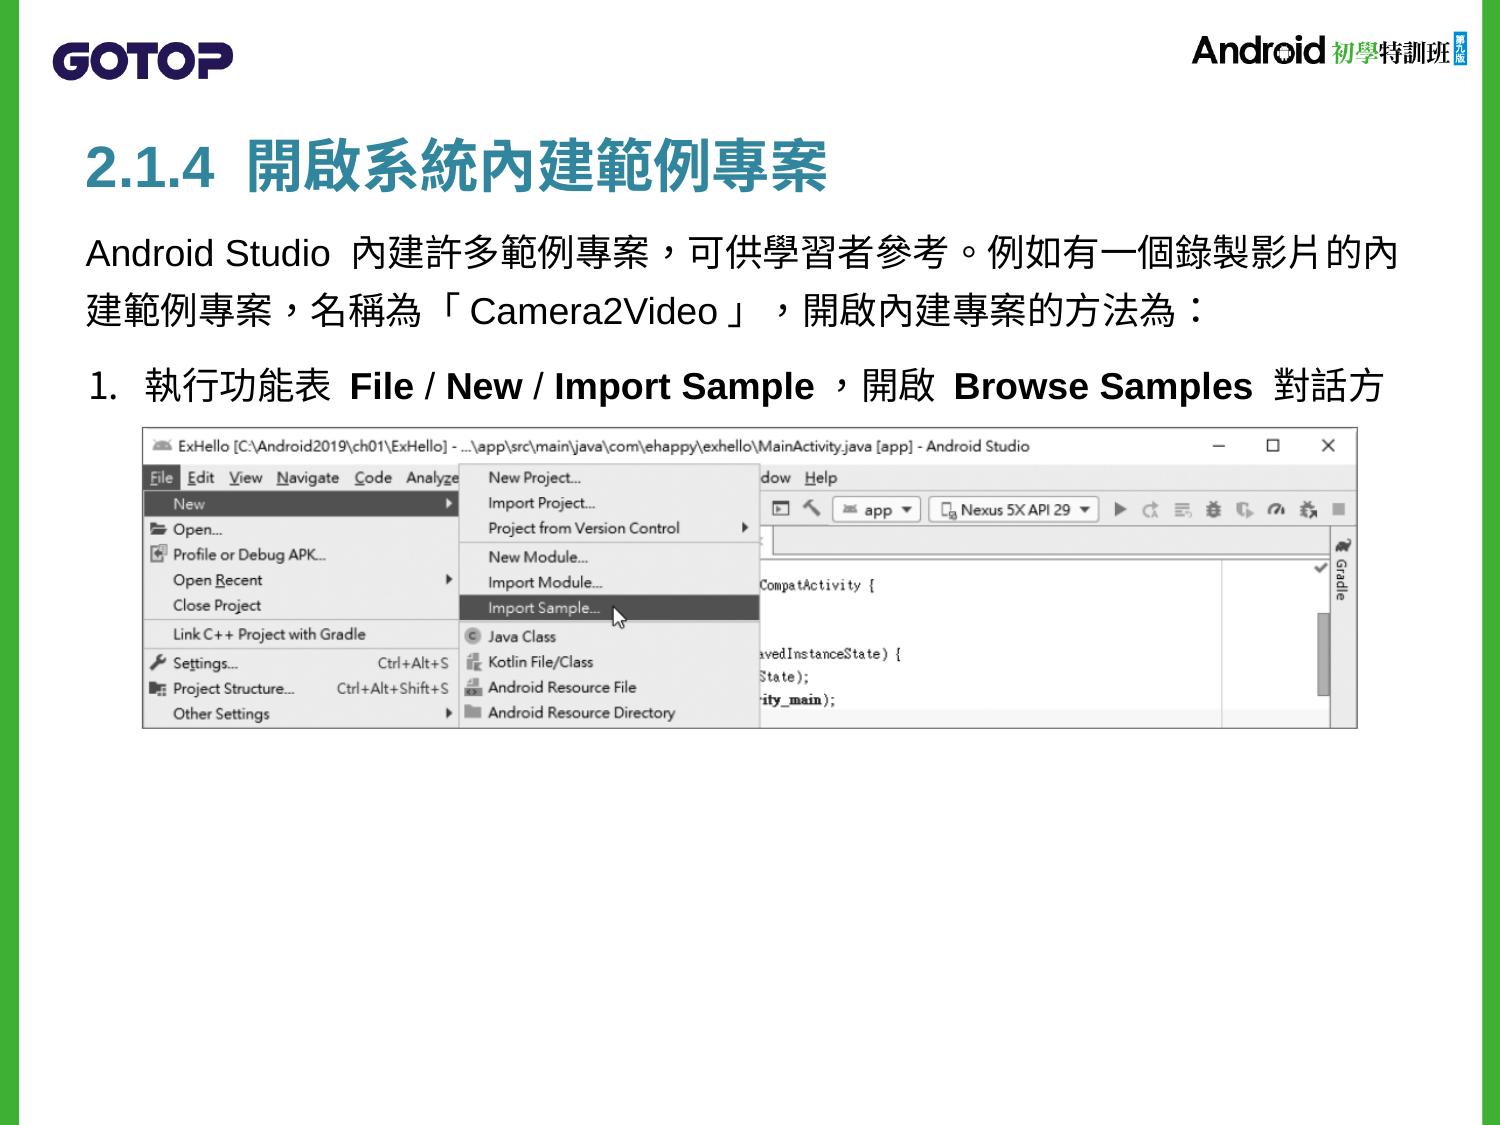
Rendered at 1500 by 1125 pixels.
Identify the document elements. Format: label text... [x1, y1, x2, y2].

list 2.1.4 開啟系統內建範例專案 Android Studio 內建許多範例專案，可供學習者參考。例如有一個錄製影片的內建範例專案，名稱為「Camera2Video」，開啟內建專案的方法為： 執行功能表 File / New / Import Sample，開啟 Browse Samples 對話方塊。 [70, 121, 1430, 1067]
picture [0, 0, 1500, 1125]
